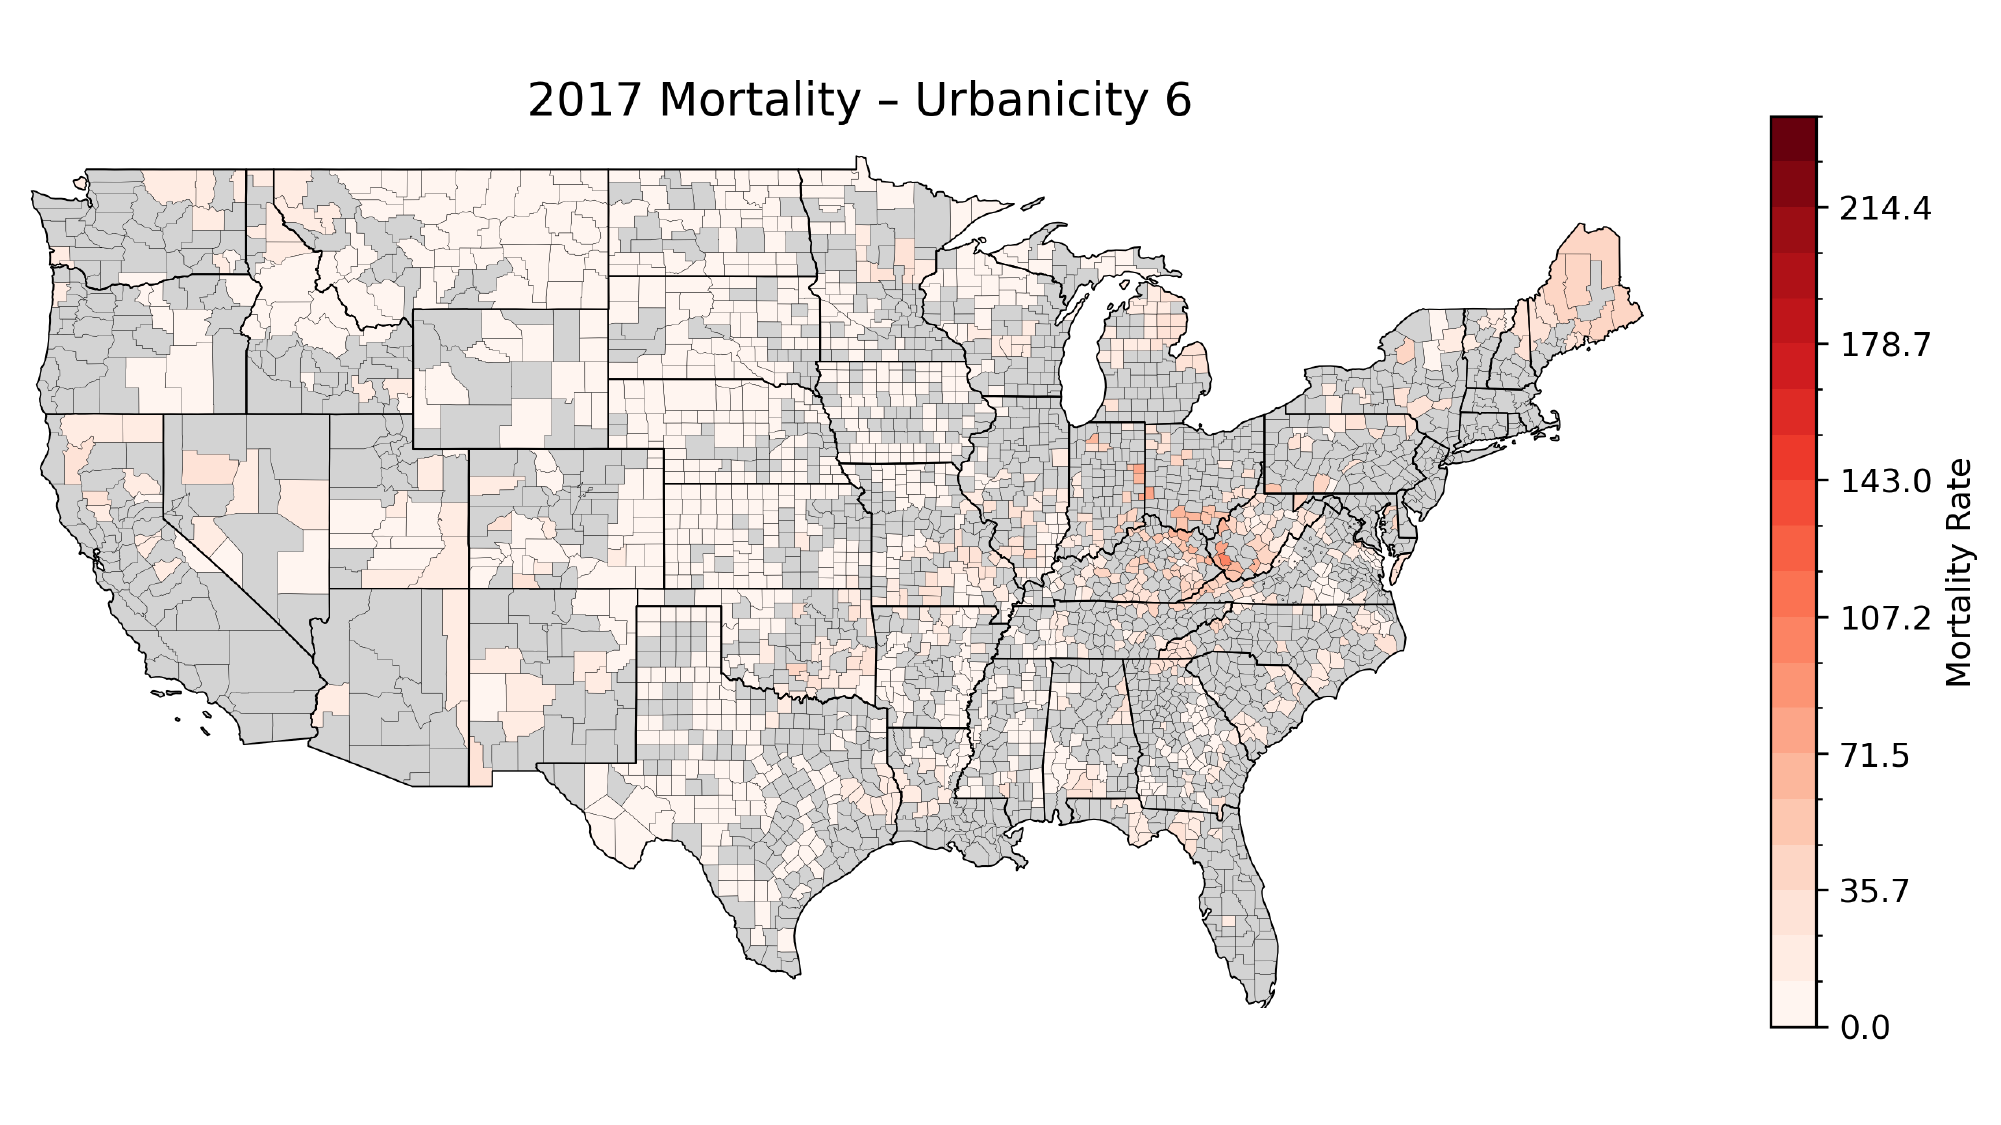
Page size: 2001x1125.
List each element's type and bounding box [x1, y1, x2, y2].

picture [0, 56, 2000, 1069]
